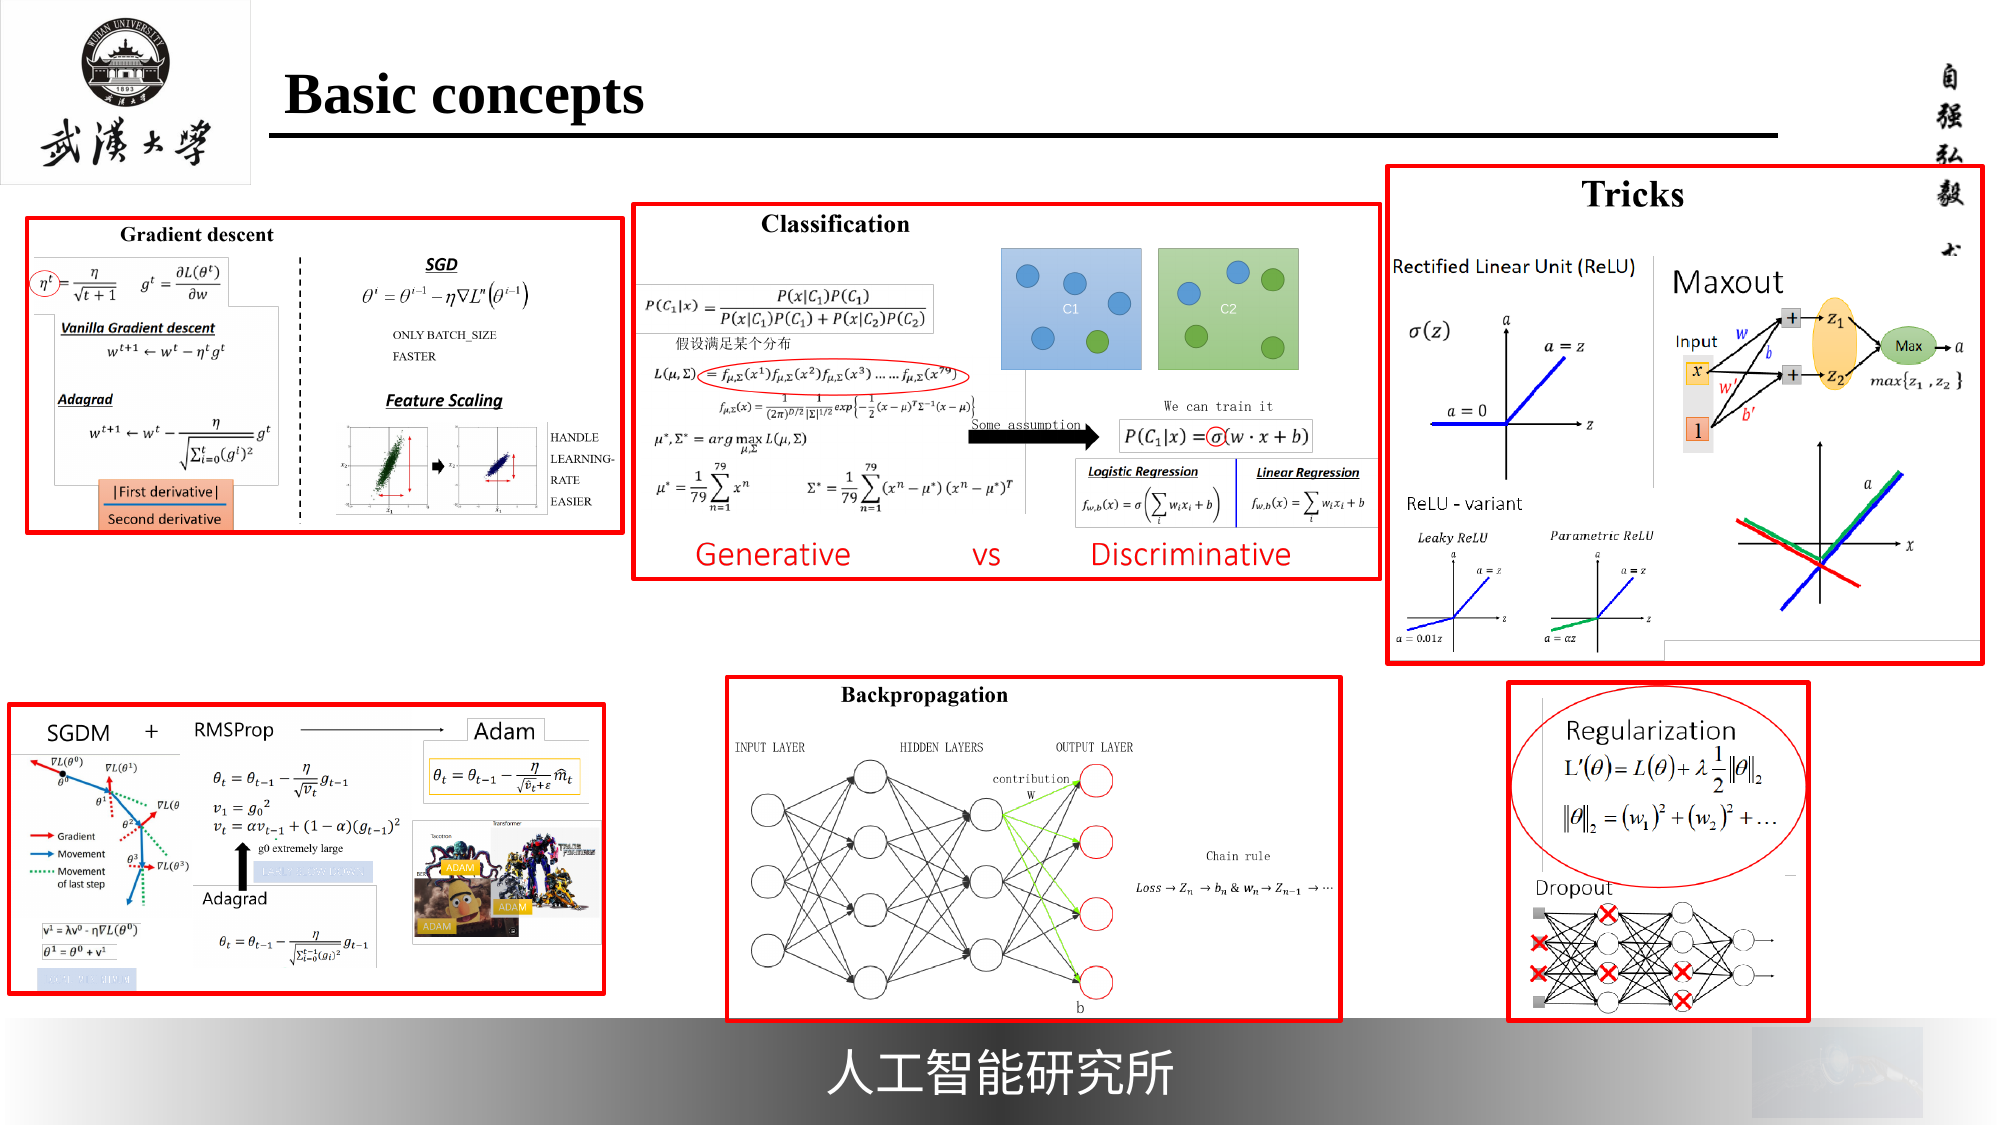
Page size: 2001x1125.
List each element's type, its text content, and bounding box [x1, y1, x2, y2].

picture [1924, 160, 1980, 164]
picture [29, 220, 620, 531]
picture [635, 206, 1378, 577]
picture [0, 0, 251, 185]
slide_number [1412, 1042, 1863, 1103]
picture [1510, 685, 1806, 1019]
title Basic concepts [269, 29, 1995, 160]
picture [11, 706, 602, 991]
picture [729, 679, 1338, 1019]
picture [1389, 168, 1981, 661]
